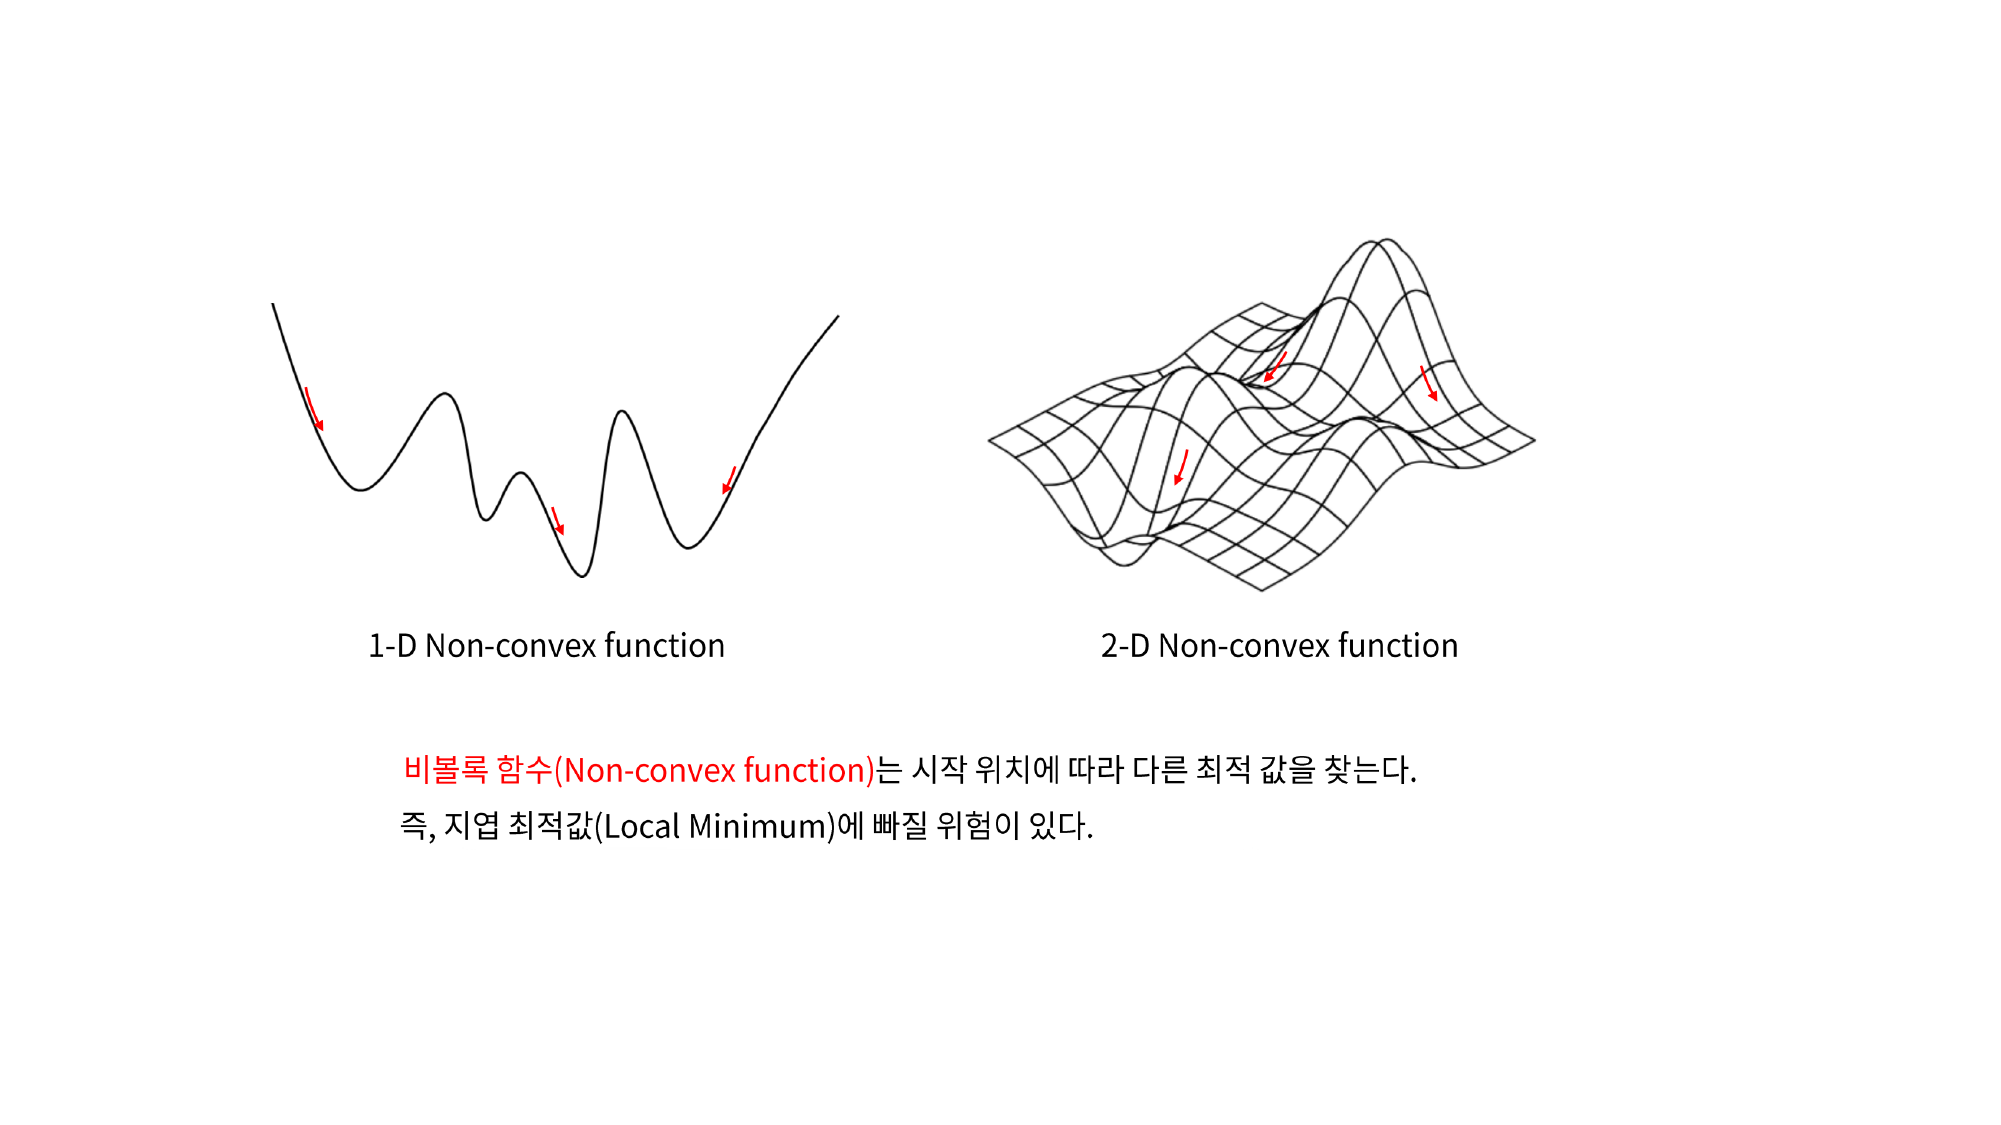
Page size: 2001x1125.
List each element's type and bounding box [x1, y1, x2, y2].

picture [234, 224, 1577, 850]
